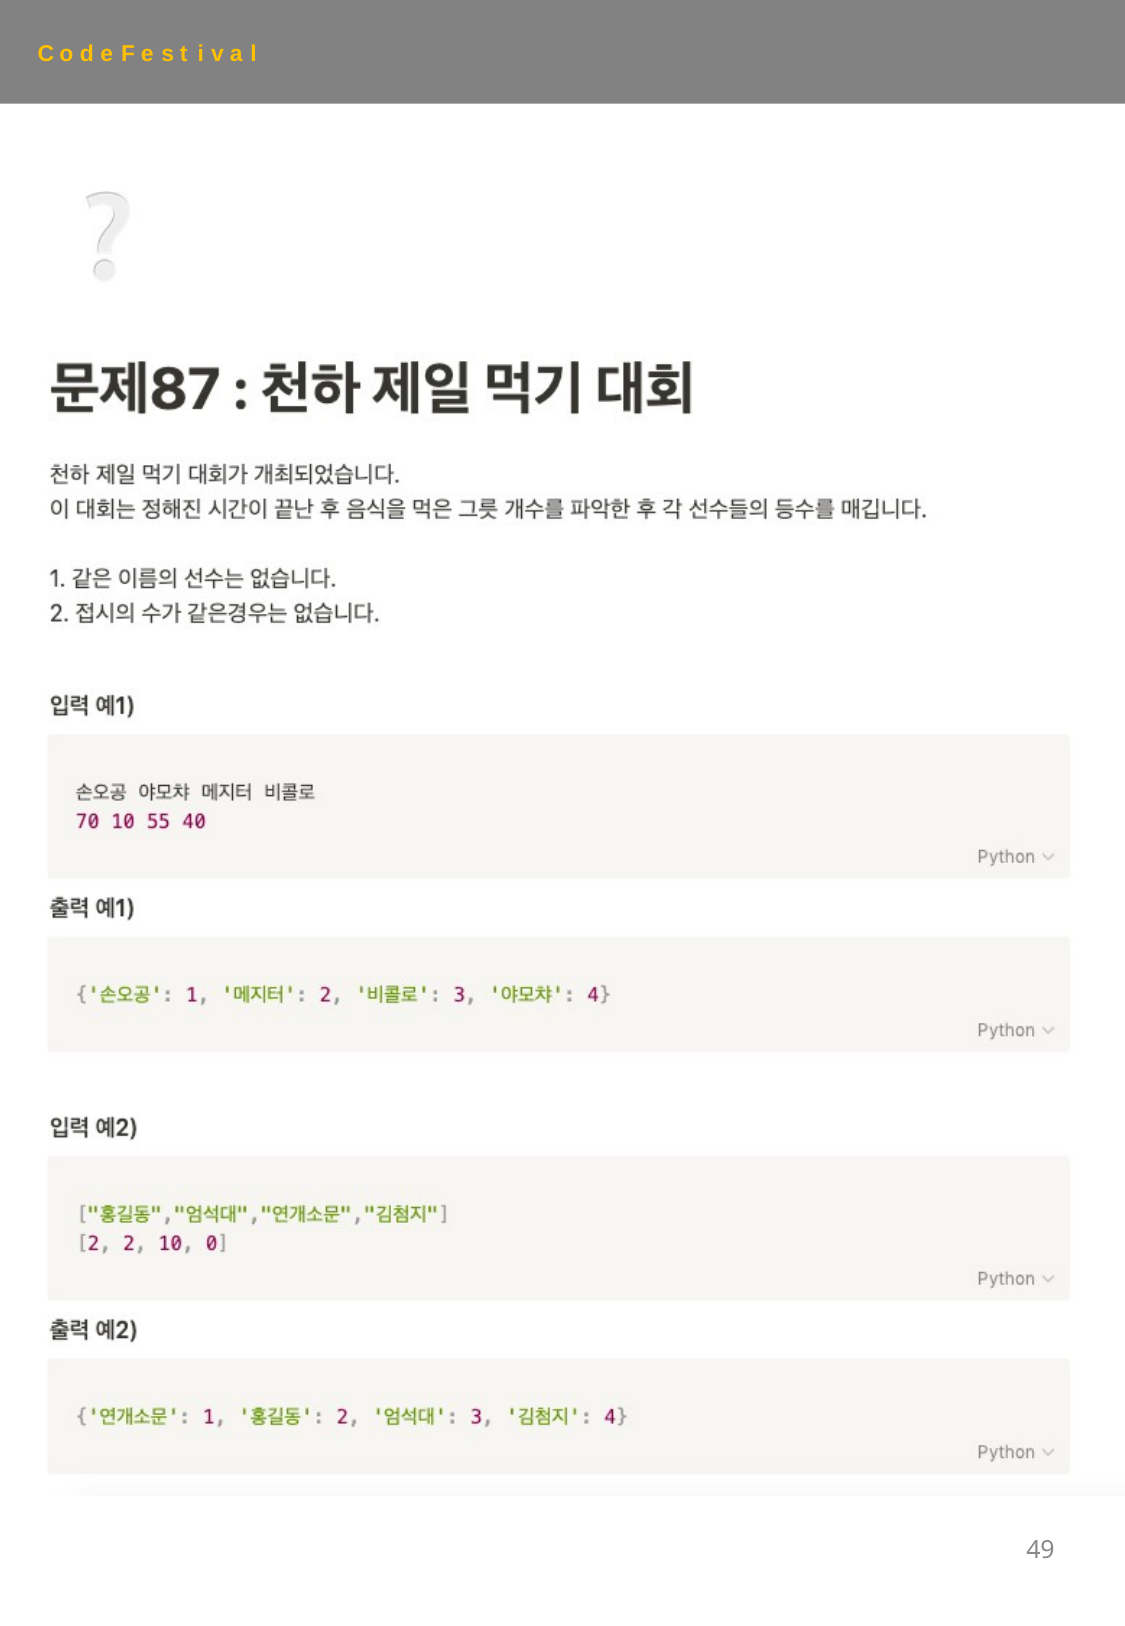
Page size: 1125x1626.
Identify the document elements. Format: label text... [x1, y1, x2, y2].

text_box [47, 191, 1125, 1496]
text_box C o d e F e s t i v a l [35, 36, 264, 67]
slide_number 10 [1020, 1529, 1062, 1625]
